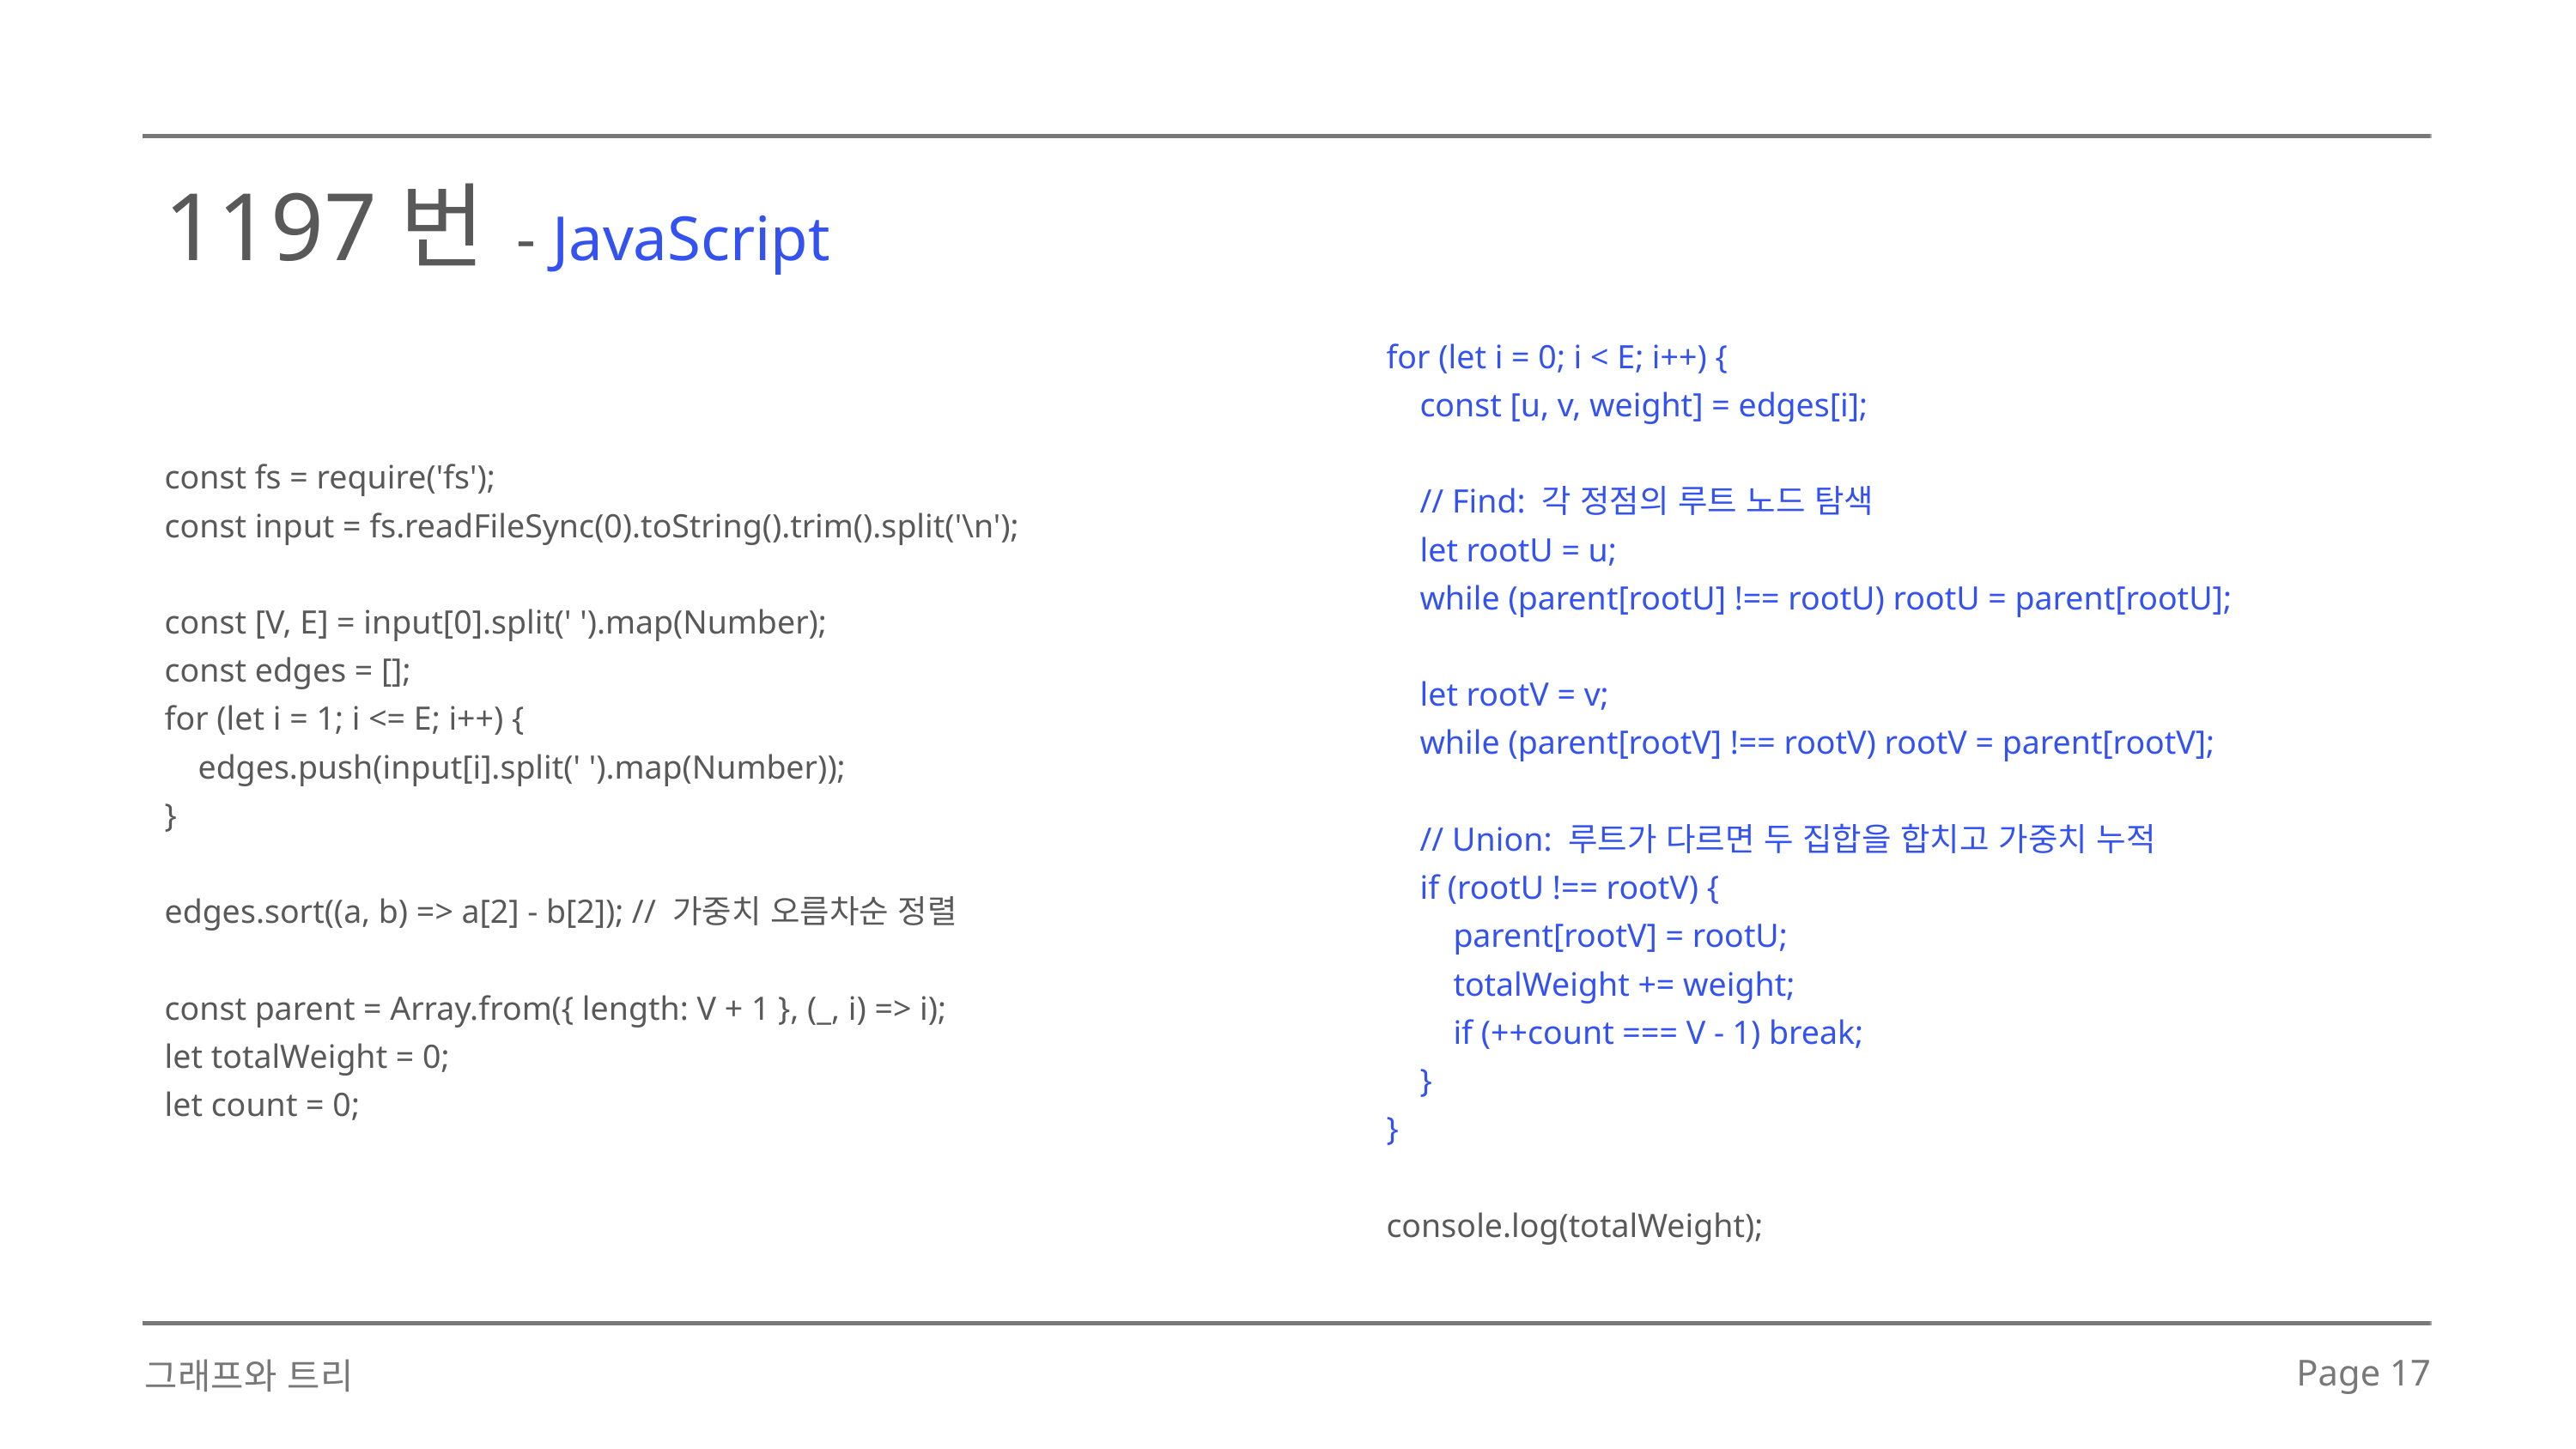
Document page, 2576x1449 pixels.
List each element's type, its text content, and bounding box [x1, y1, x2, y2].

text_box 1197번 - JavaScript [164, 157, 2488, 288]
picture [143, 1321, 2432, 1325]
text_box 그래프와 트리 [144, 1351, 537, 1403]
text_box Page 17 [2287, 1348, 2432, 1399]
text_box const fs = require('fs'); const input = fs.readFileSync(0).toString().trim().split('\n'); const [V, E] = input[0].split(' ').map(Number); const edges = []; for (let i = 1; i <= E; i++) { edges.push(input[i].split(' ').map(Number)); } edges.sort((a, b) => a[2] - b[2]); // 가중치 오름차순 정렬 const parent = Array.from({ length: V + 1 }, (_, i) => i); let totalWeight = 0; let count = 0; [164, 446, 1344, 1124]
text_box for (let i = 0; i < E; i++) { const [u, v, weight] = edges[i]; // Find: 각 정점의 루트 노드 탐색 let rootU = u; while (parent[rootU] !== rootU) rootU = parent[rootU]; let rootV = v; while (parent[rootV] !== rootV) rootV = parent[rootV]; // Union: 루트가 다르면 두 집합을 합치고 가중치 누적 if (rootU !== rootV) { parent[rootV] = rootU; totalWeight += weight; if (++count === V - 1) break; } } console.log(totalWeight); [1386, 325, 2440, 1245]
picture [143, 133, 2432, 138]
